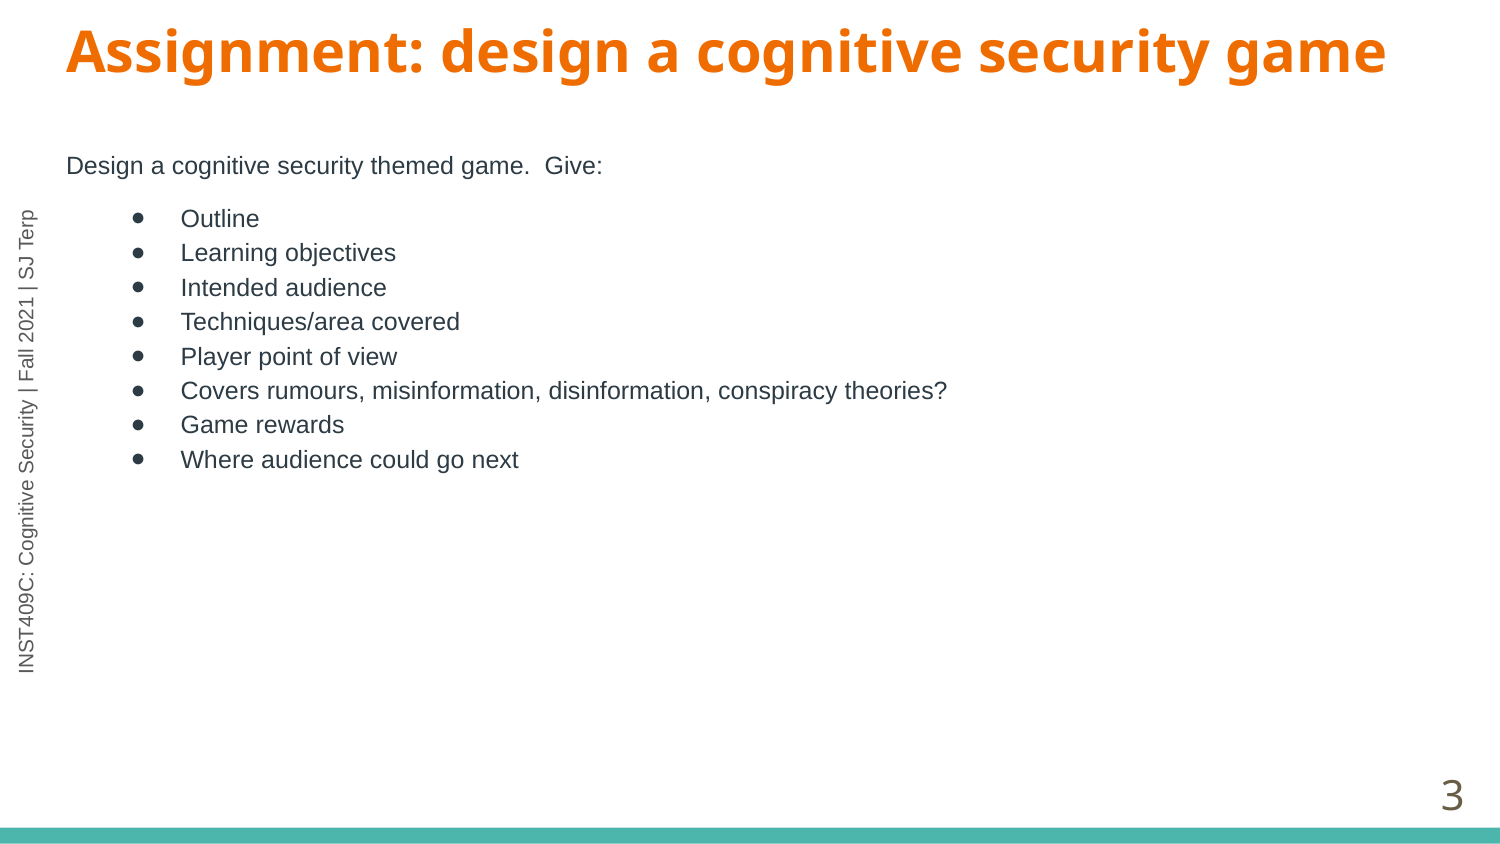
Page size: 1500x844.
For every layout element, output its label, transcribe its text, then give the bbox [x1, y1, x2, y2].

list Design a cognitive security themed game. Give: Outline Learning objectives Intended audience Techniques/area covered Player point of view Covers rumours, misinformation, disinformation, conspiracy theories? Game rewards Where audience could go next [51, 129, 1449, 750]
title Assignment: design a cognitive security game [51, 0, 1449, 116]
slide_number ‹#› [1389, 764, 1480, 830]
